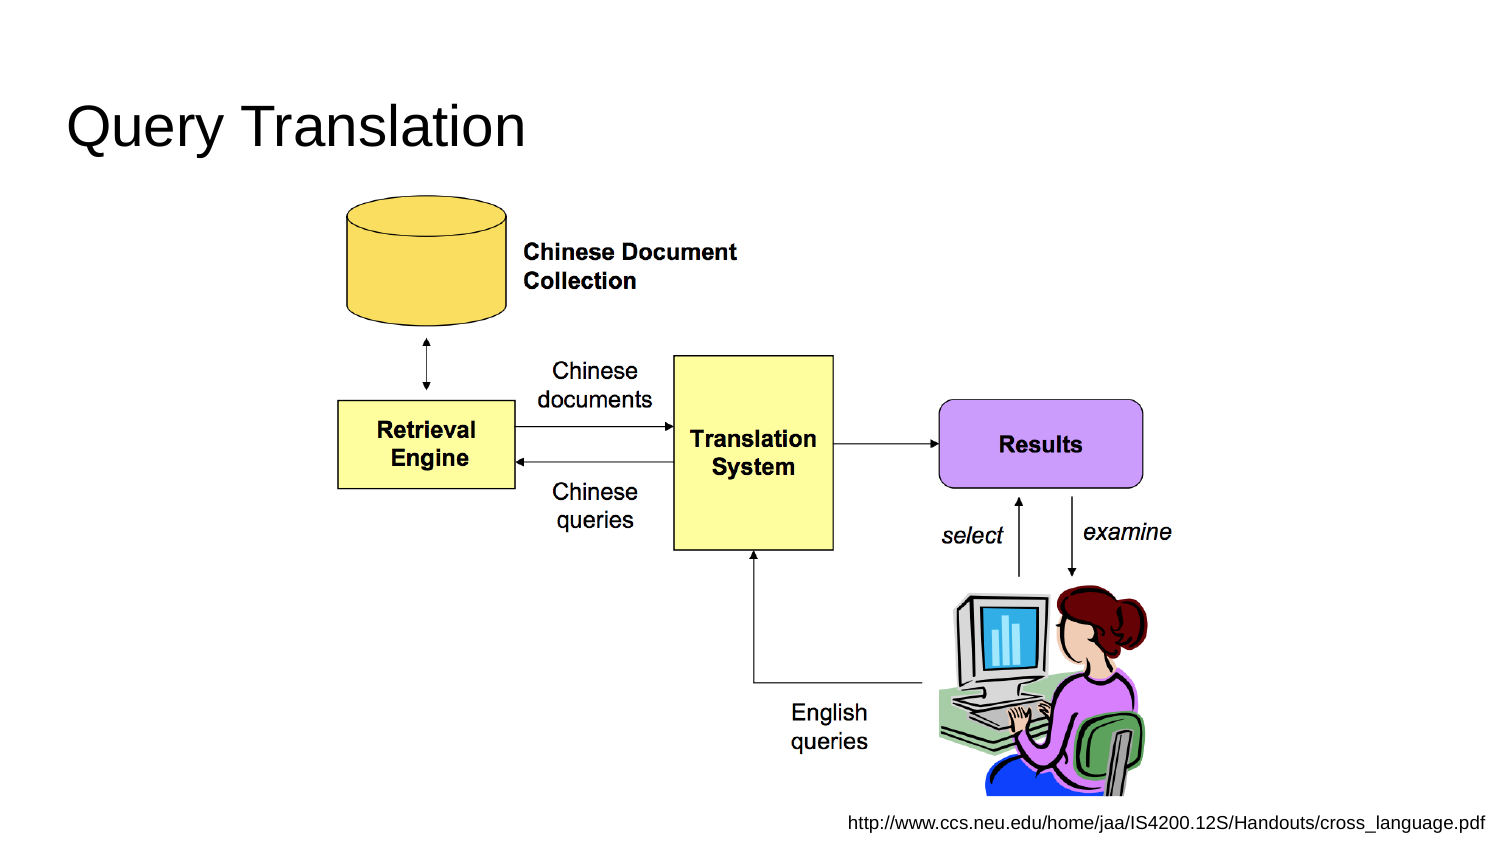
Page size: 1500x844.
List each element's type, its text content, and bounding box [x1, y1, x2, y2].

picture [323, 188, 1177, 808]
title Query Translation [51, 72, 1449, 167]
text_box http://www.ccs.neu.edu/home/jaa/IS4200.12S/Handouts/cross_language.pdf [832, 799, 1500, 844]
